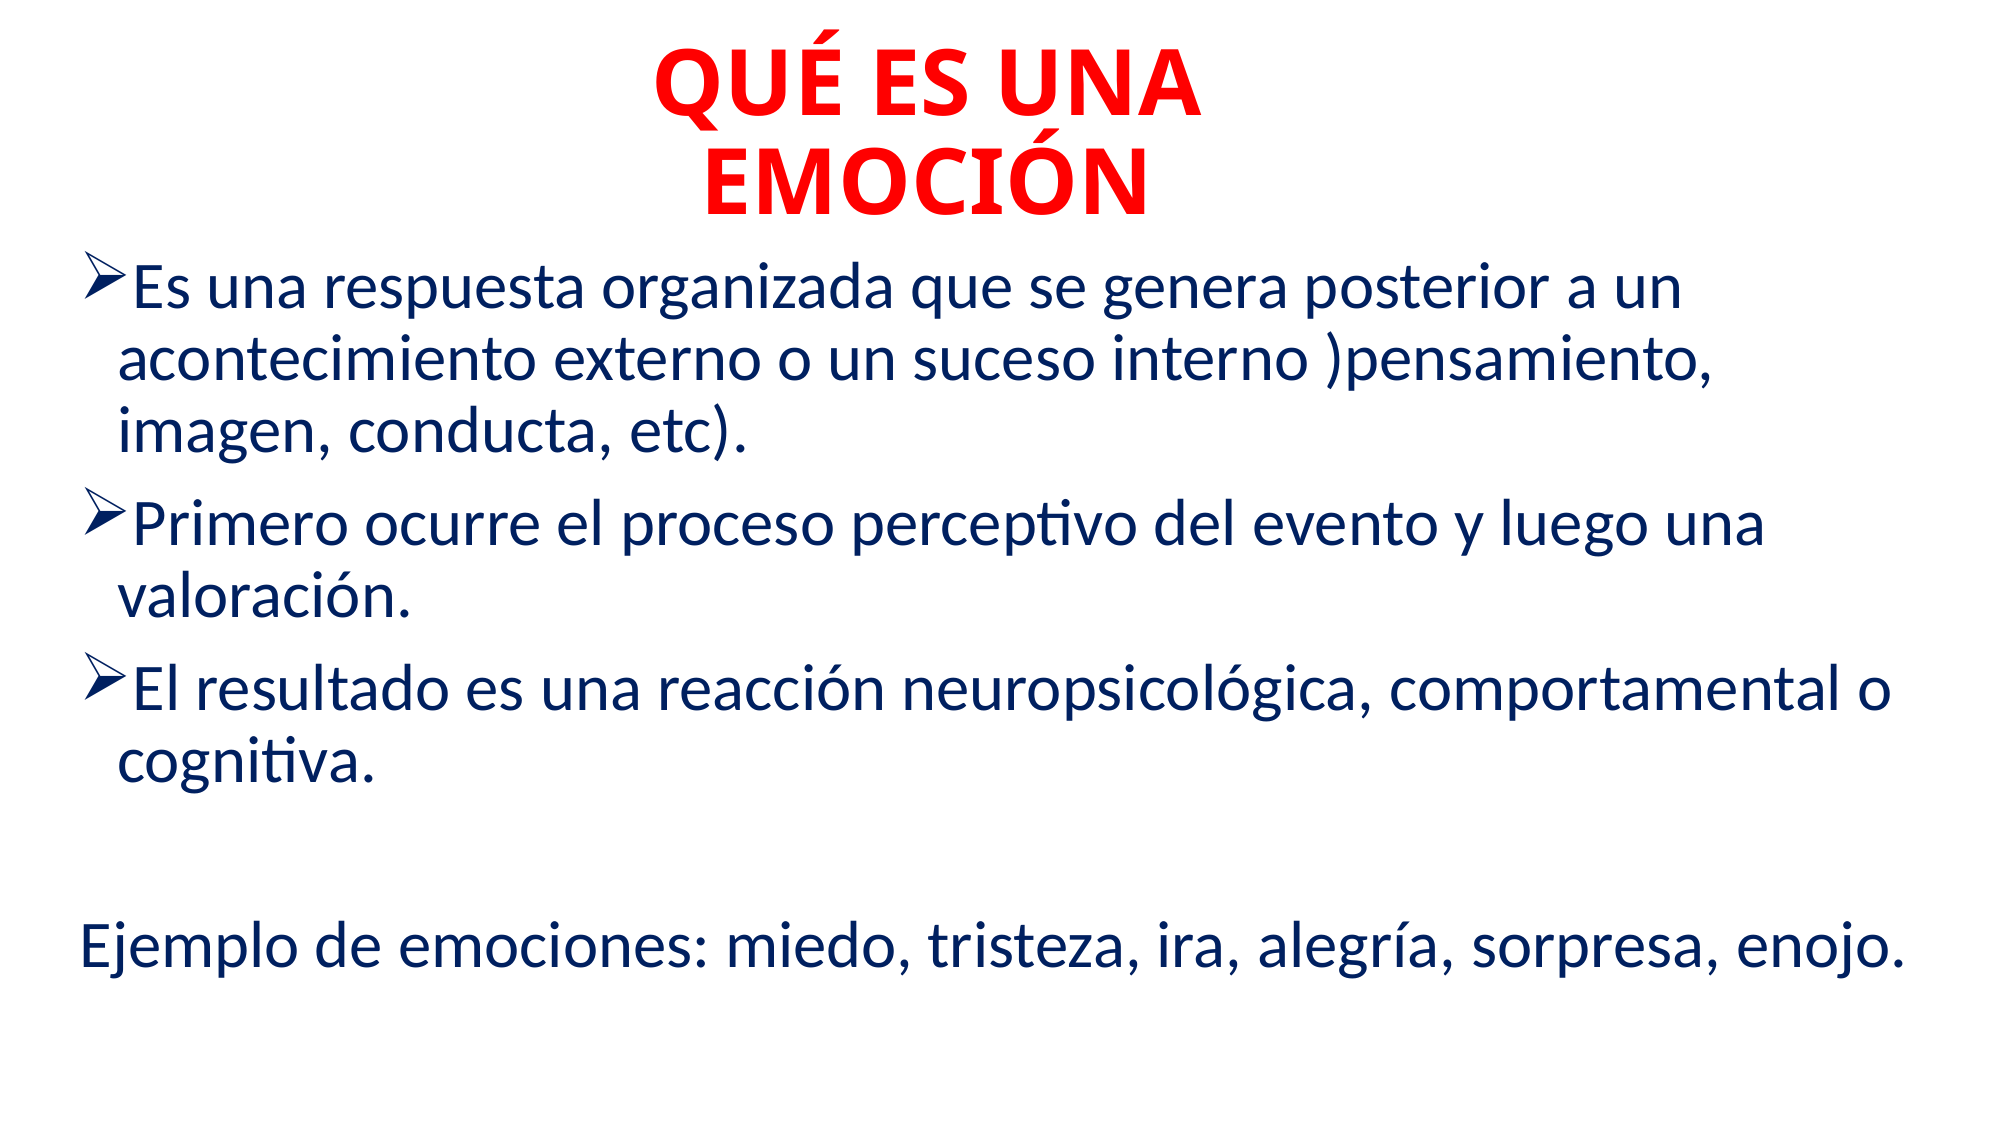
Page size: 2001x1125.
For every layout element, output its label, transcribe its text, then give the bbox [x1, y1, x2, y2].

list Es una respuesta organizada que se genera posterior a un acontecimiento externo o un suceso interno )pensamiento, imagen, conducta, etc). Primero ocurre el proceso perceptivo del evento y luego una valoración. El resultado es una reacción neuropsicológica, comportamental o cognitiva. Ejemplo de emociones: miedo, tristeza, ira, alegría, sorpresa, enojo. [64, 243, 1950, 958]
title QUÉ ES UNA EMOCIÓN [441, 26, 1413, 243]
